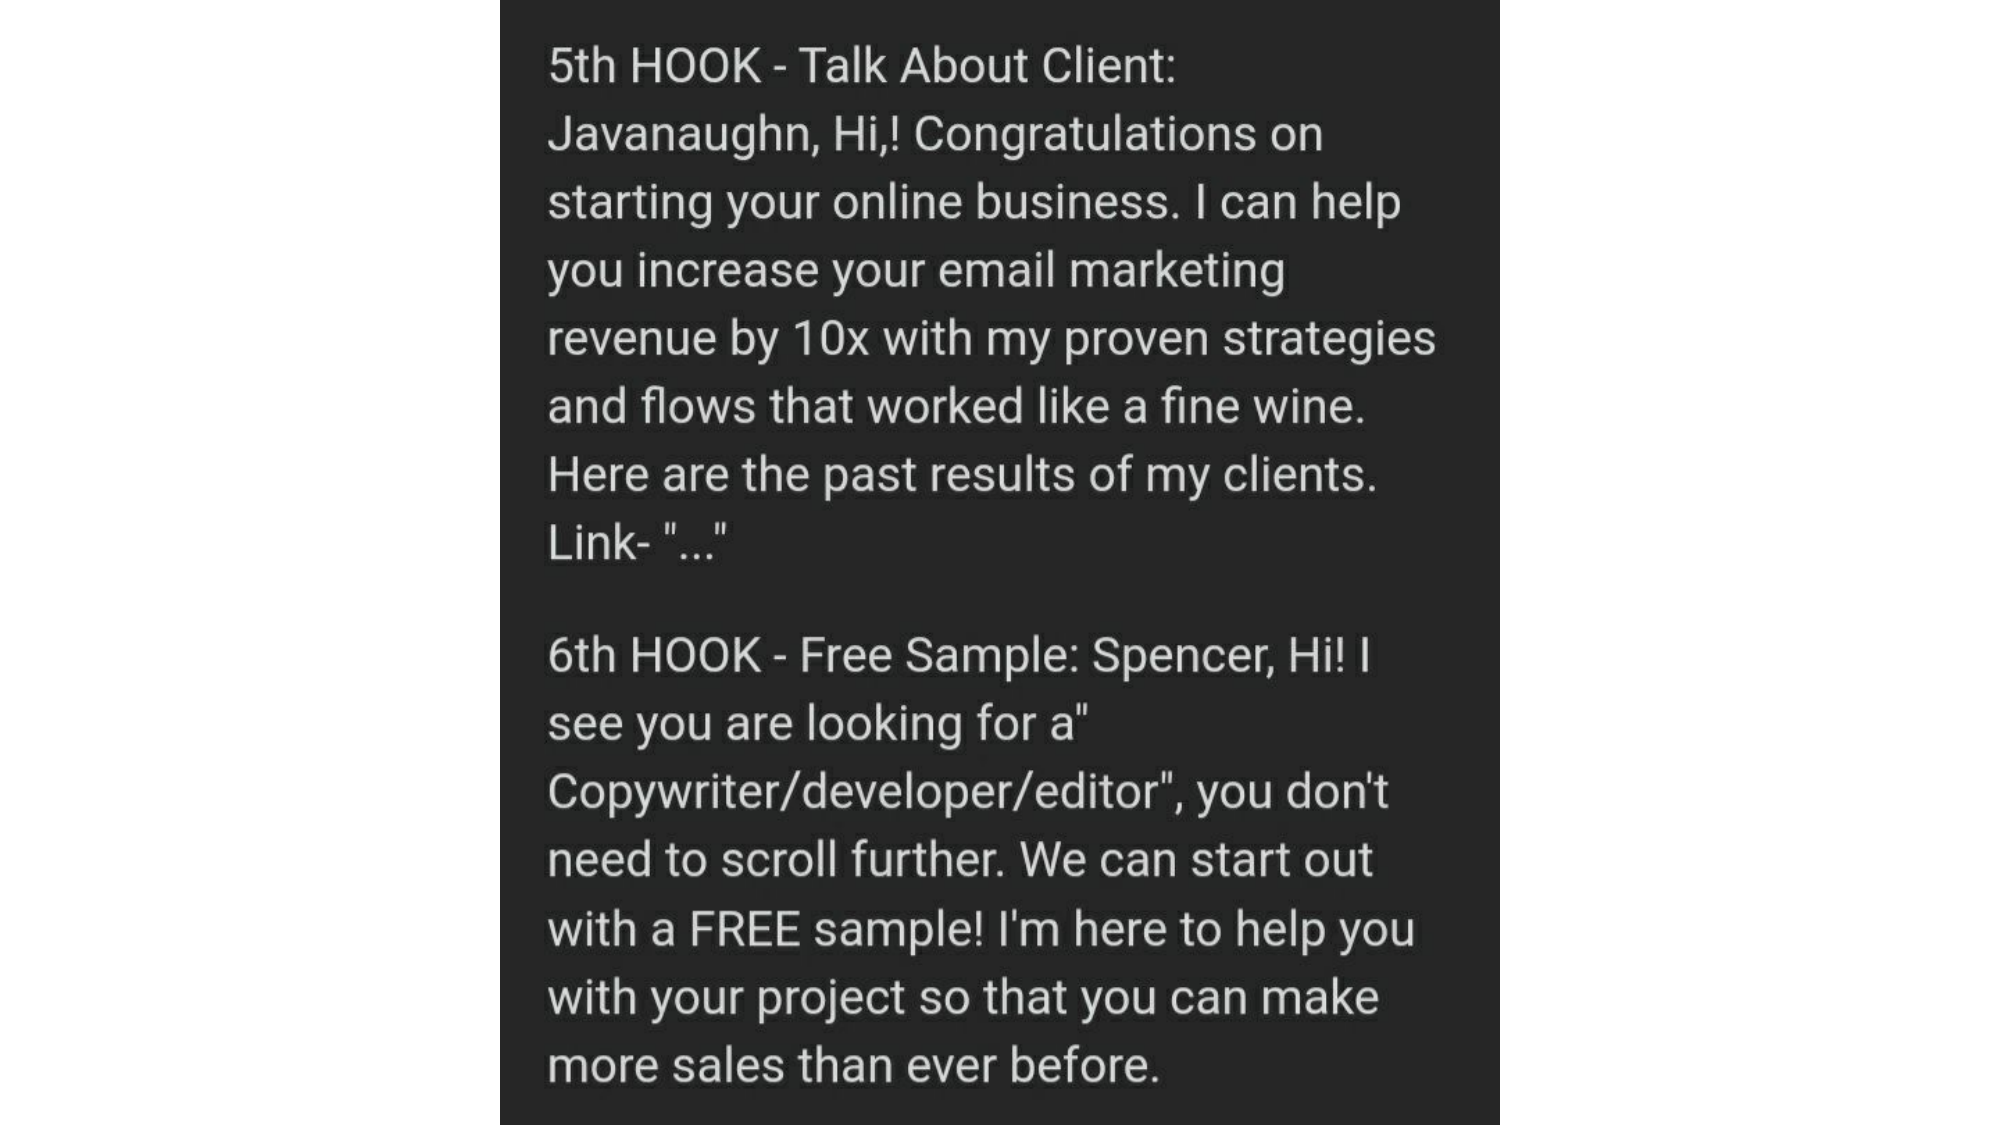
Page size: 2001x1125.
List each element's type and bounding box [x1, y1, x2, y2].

picture [499, 0, 1500, 1125]
